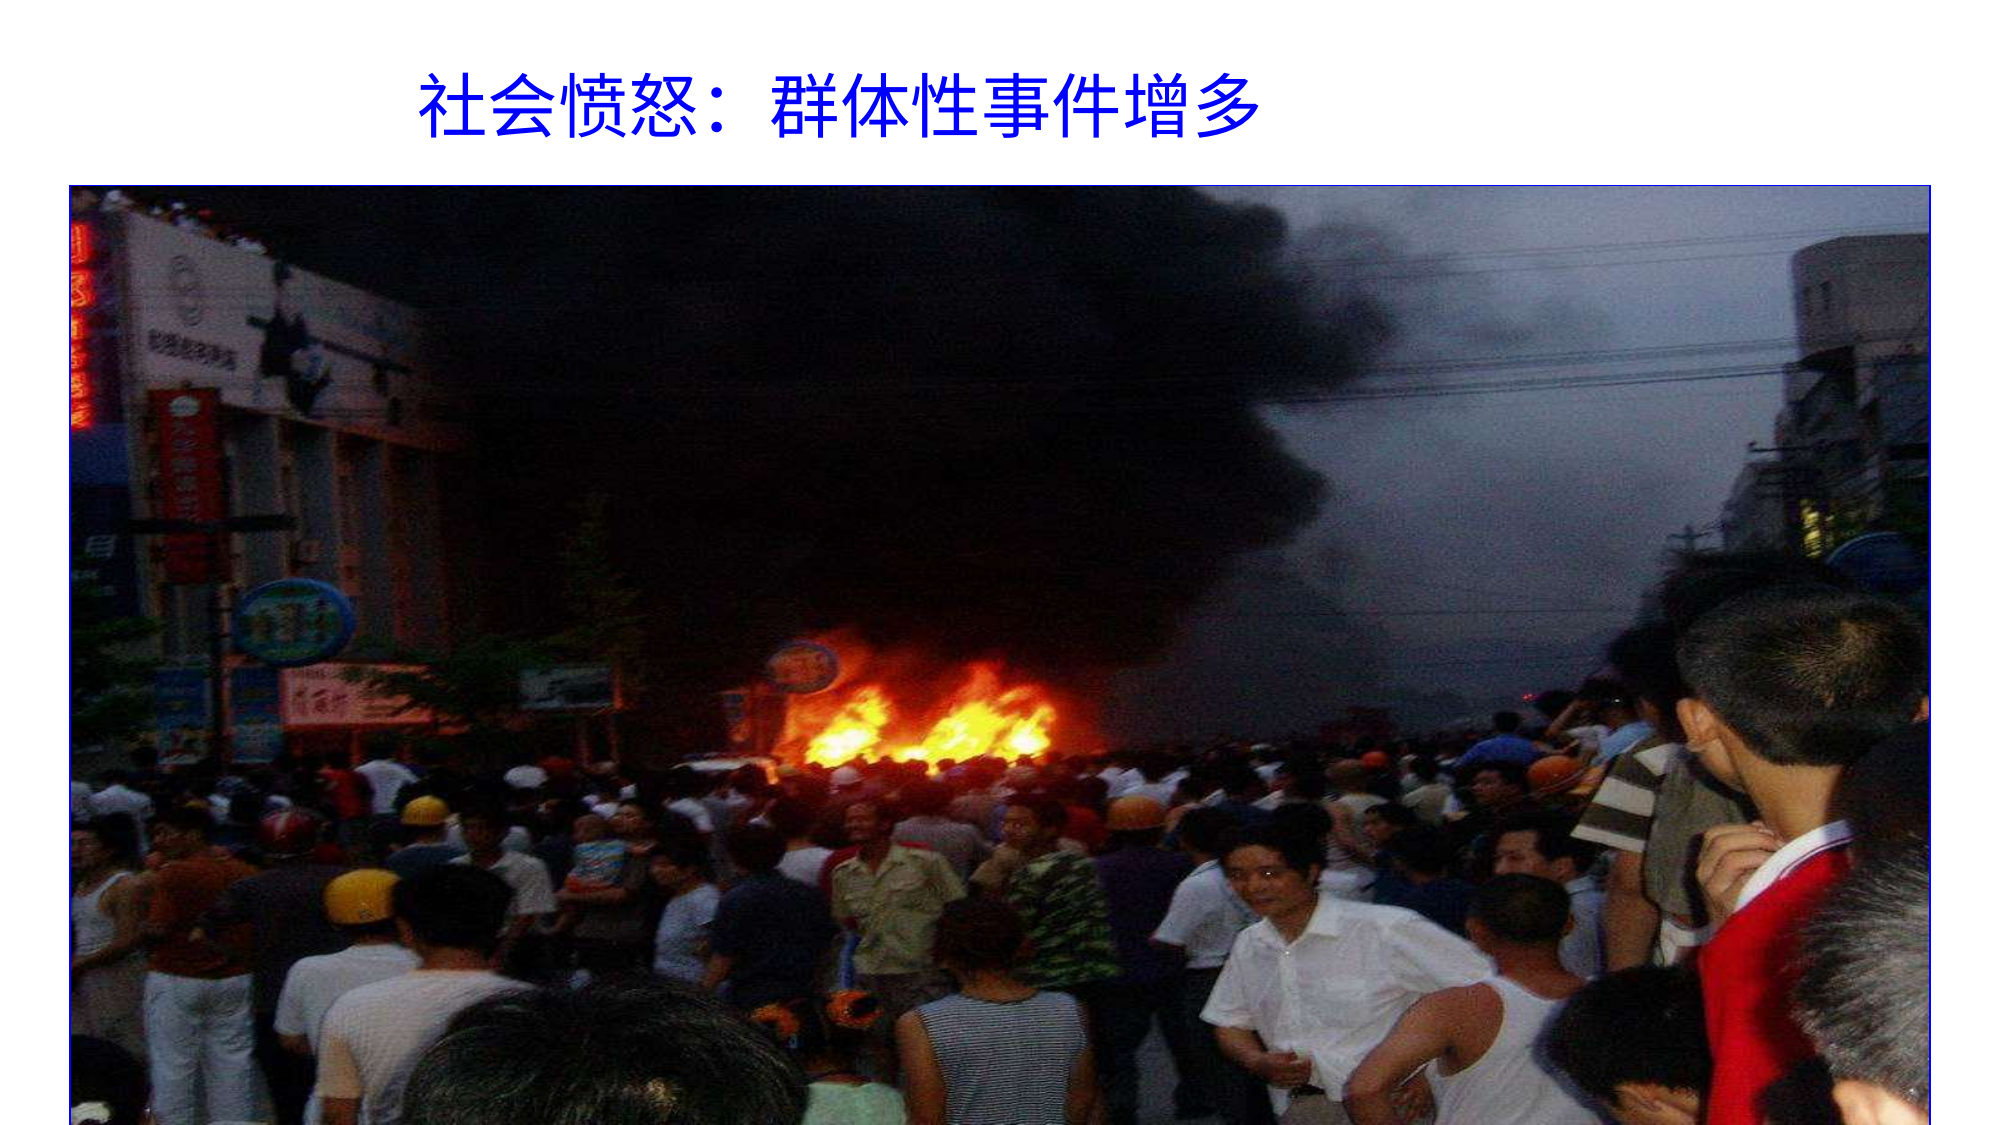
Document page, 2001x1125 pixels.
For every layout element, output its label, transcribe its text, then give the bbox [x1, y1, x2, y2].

text_box 社会愤怒：群体性事件增多 [338, 54, 1898, 154]
picture [70, 186, 1930, 1125]
